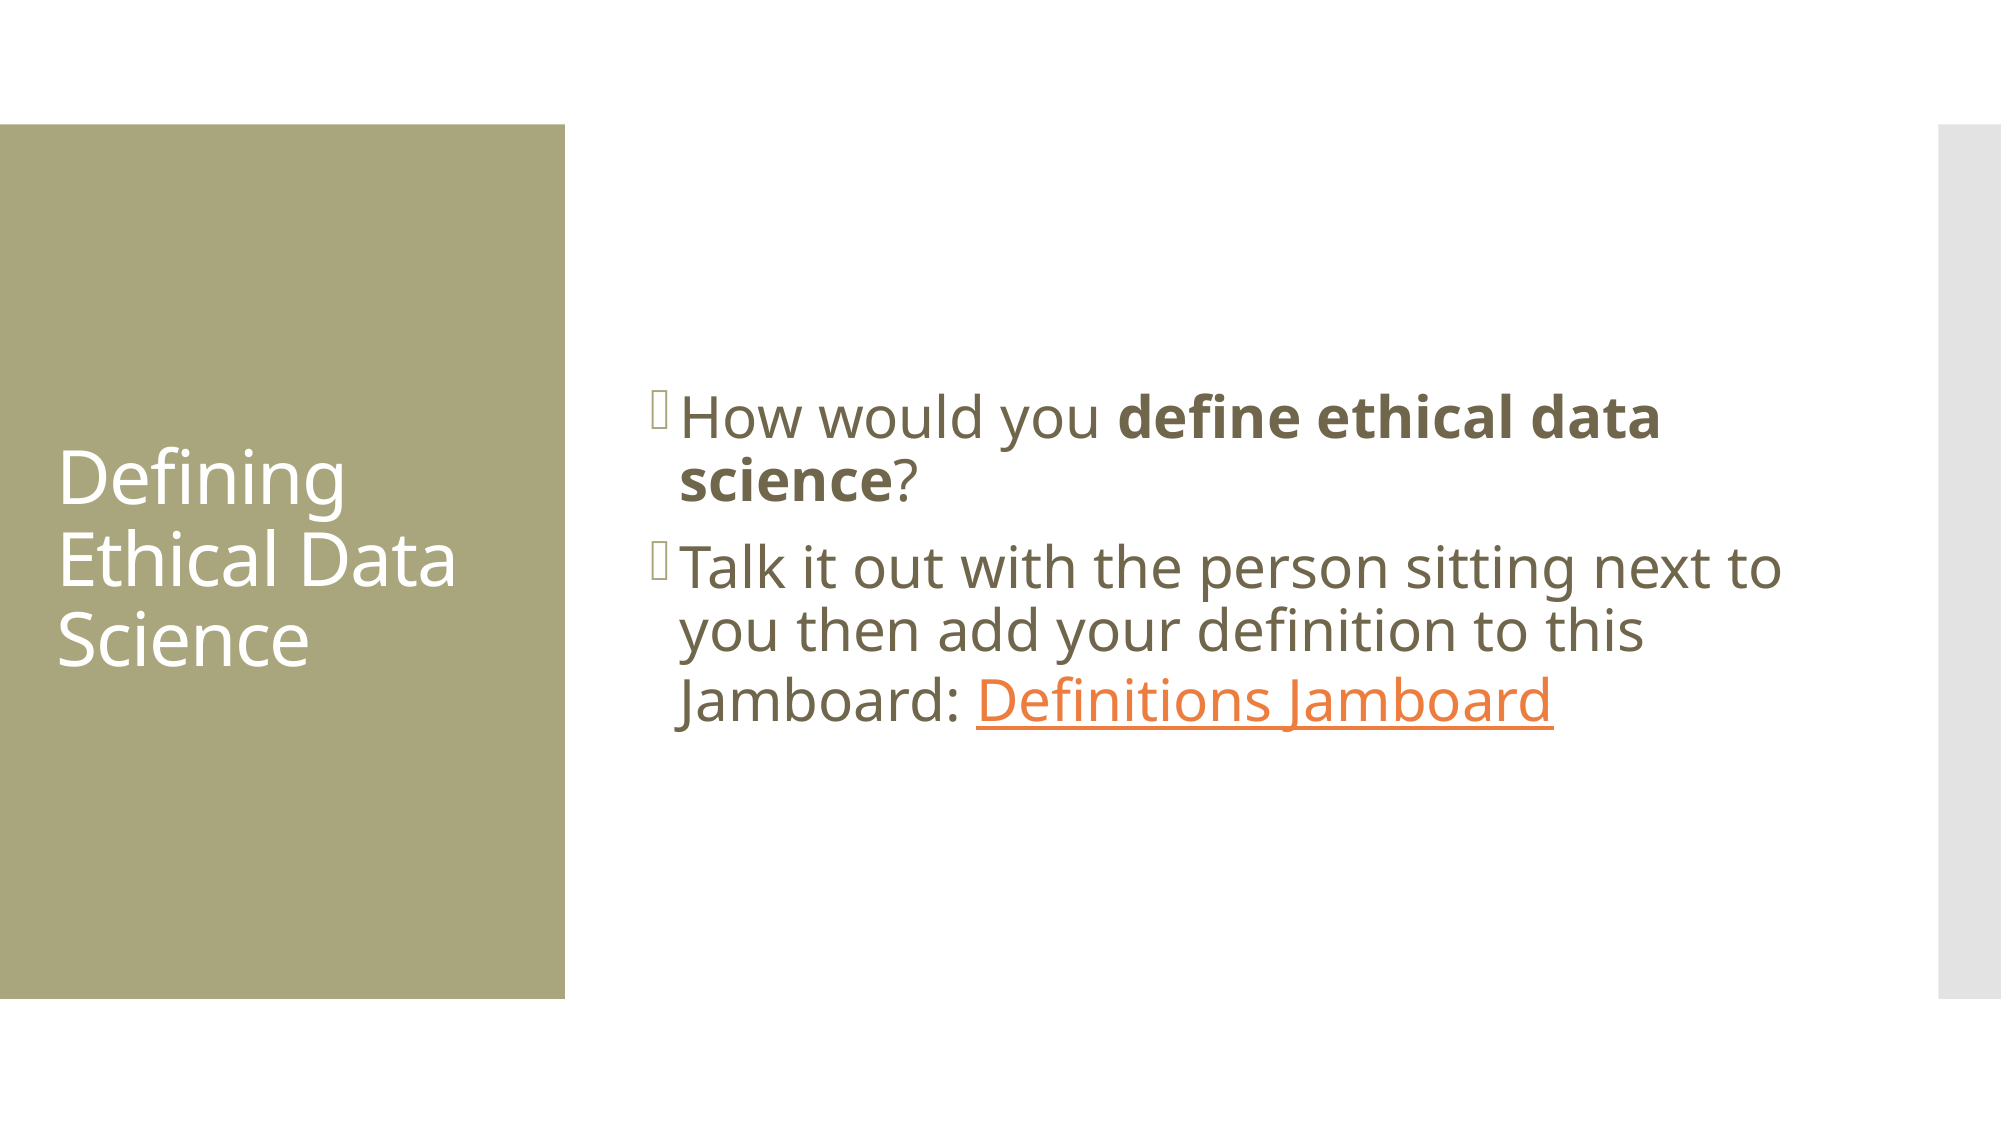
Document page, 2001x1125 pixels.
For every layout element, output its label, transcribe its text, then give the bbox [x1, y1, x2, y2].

list How would you define ethical data science? Talk it out with the person sitting next to you then add your definition to this Jamboard: Definitions Jamboard [634, 141, 1835, 982]
title Defining Ethical Data Science [41, 184, 525, 940]
